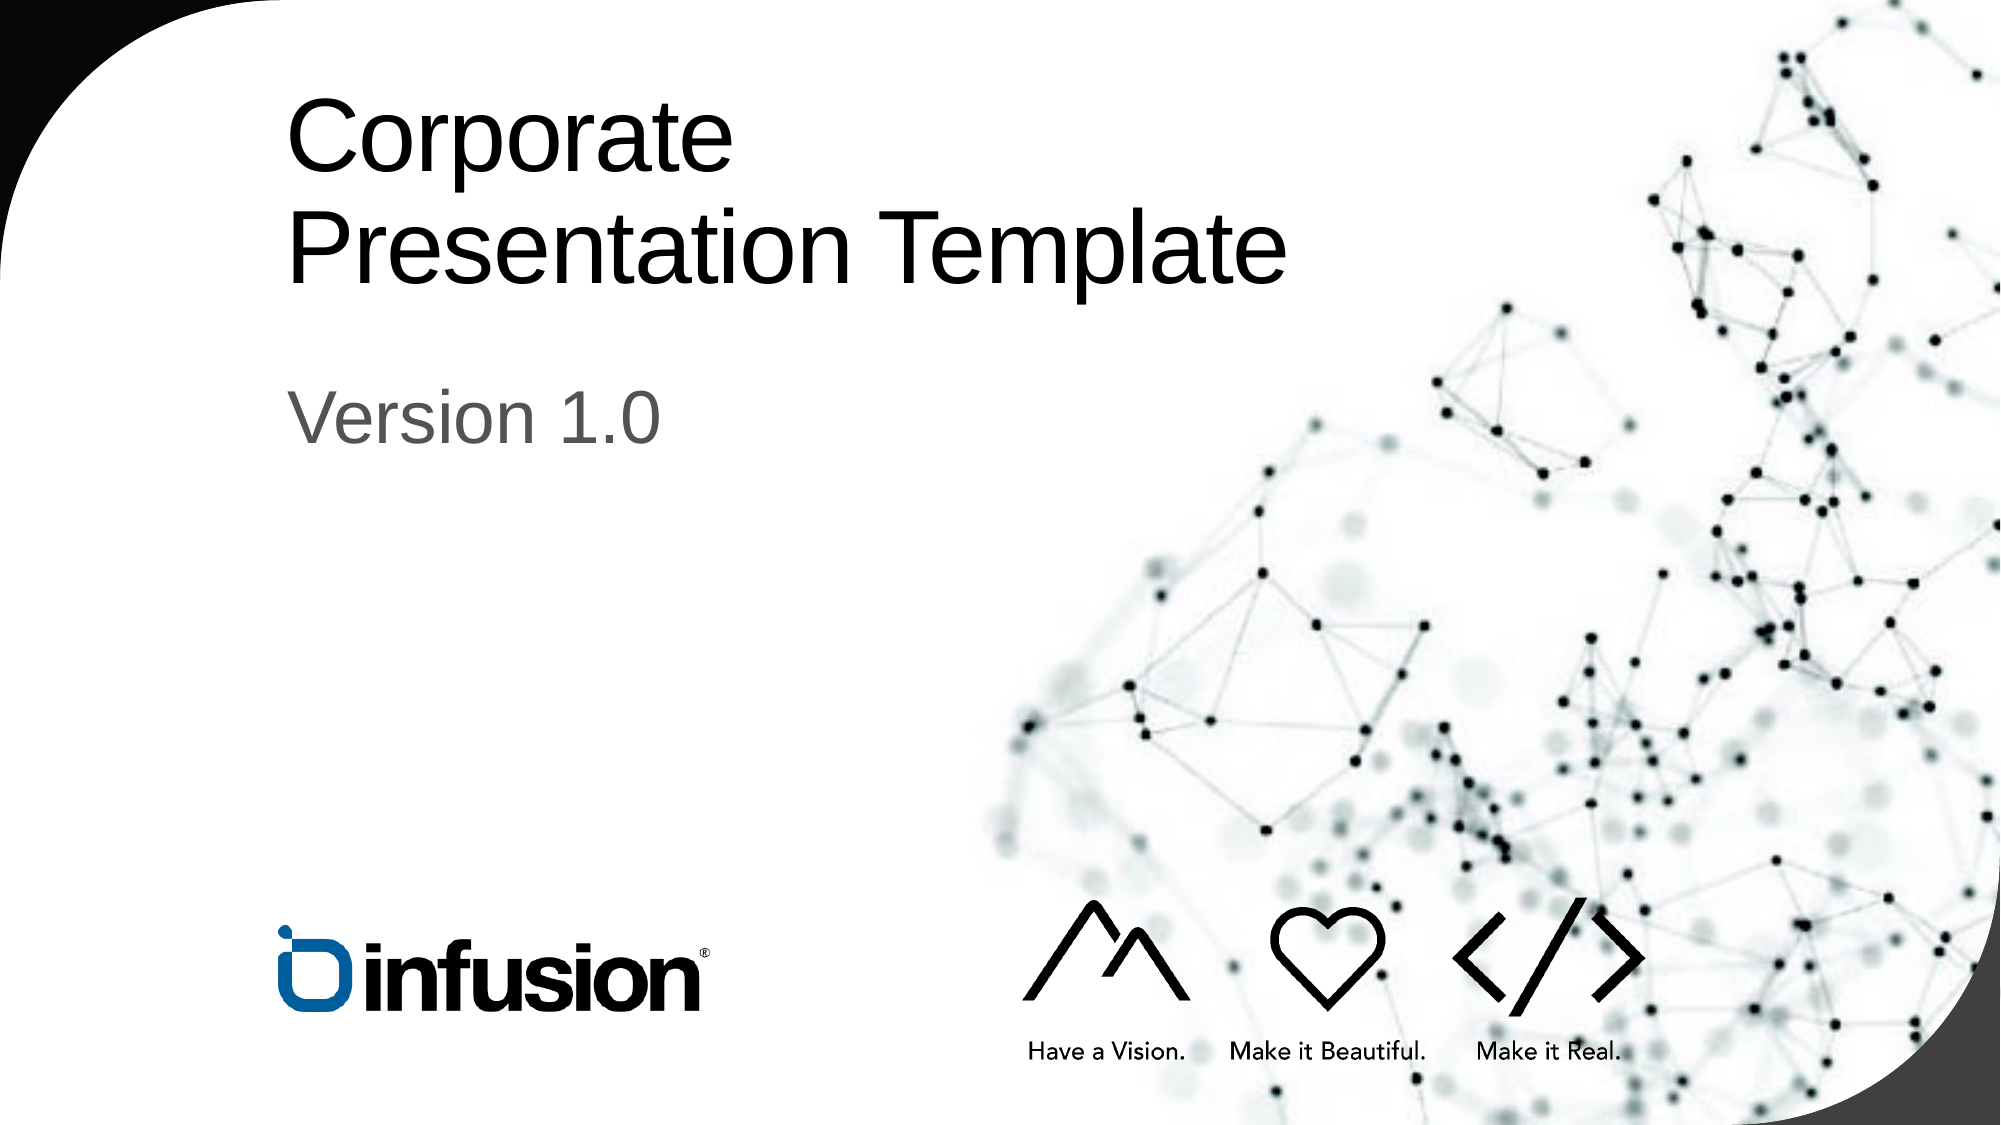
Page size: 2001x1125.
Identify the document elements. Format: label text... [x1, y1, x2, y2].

text_box Corporate Presentation Template [278, 74, 1370, 313]
picture [0, 0, 2001, 1125]
text_box Version 1.0 [272, 361, 1488, 831]
